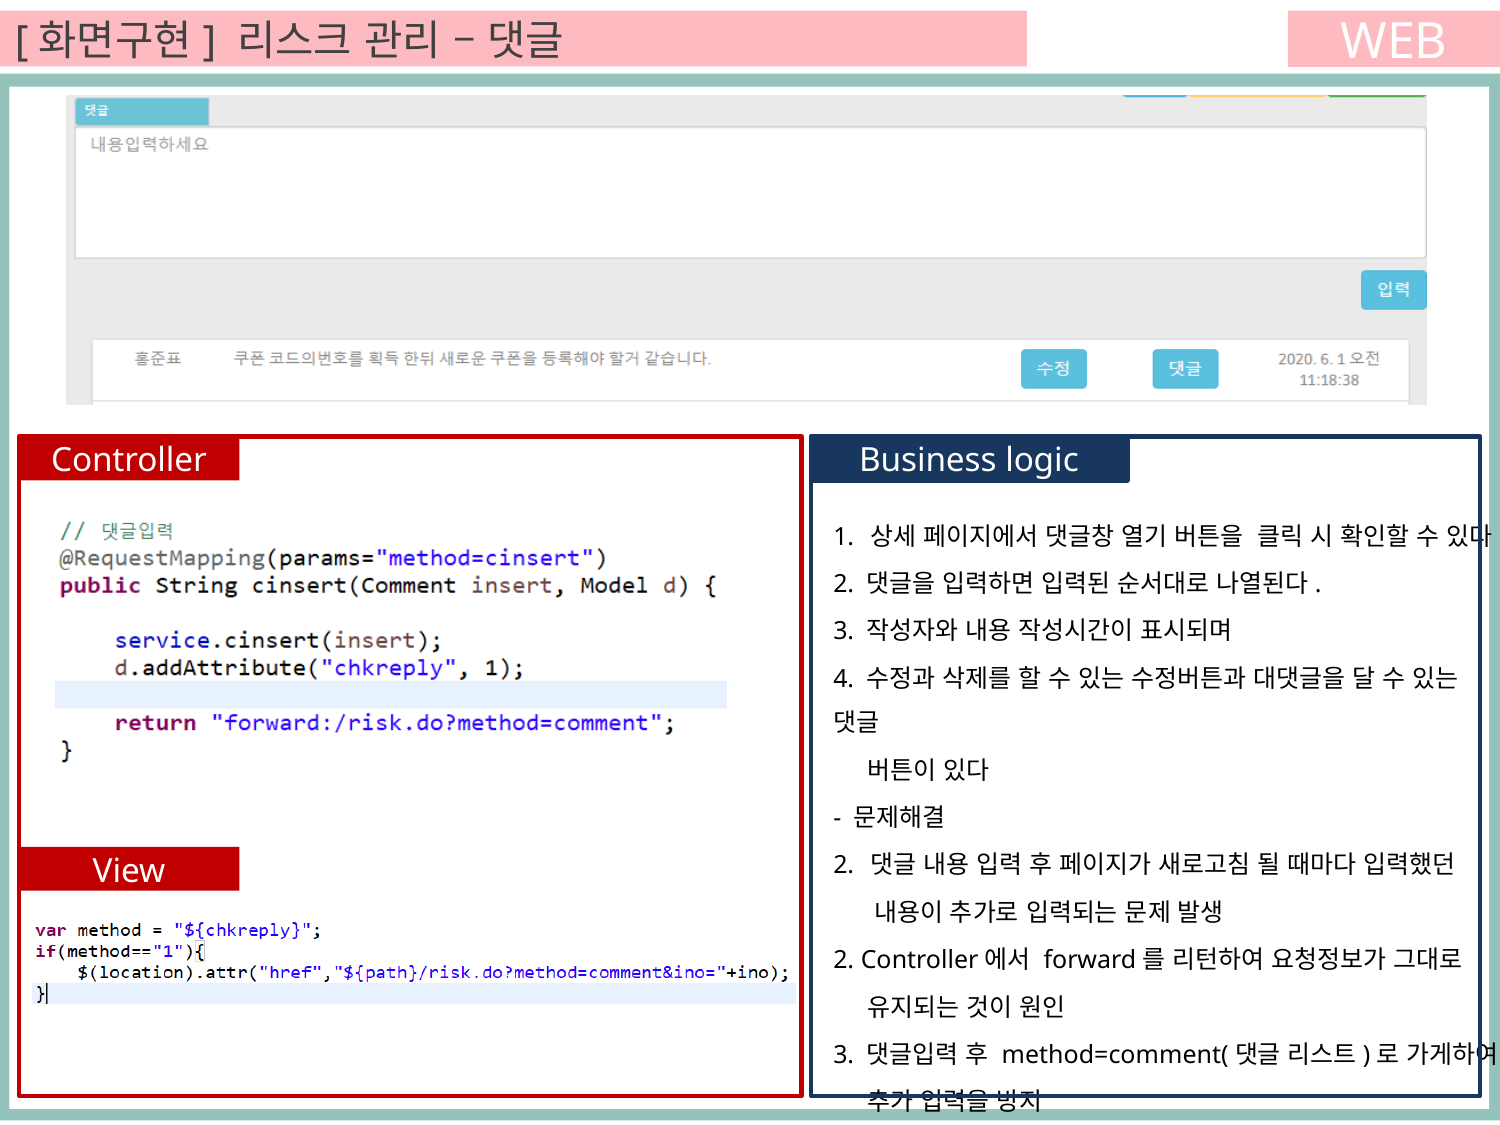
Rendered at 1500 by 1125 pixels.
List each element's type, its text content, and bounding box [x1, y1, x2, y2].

text_box WEB [1286, 9, 1500, 69]
picture [32, 921, 796, 1009]
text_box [0, 73, 1500, 1121]
picture [66, 95, 1428, 406]
text_box [화면구현] 리스크 관리 – 댓글 [0, 9, 1029, 68]
picture [55, 515, 728, 768]
